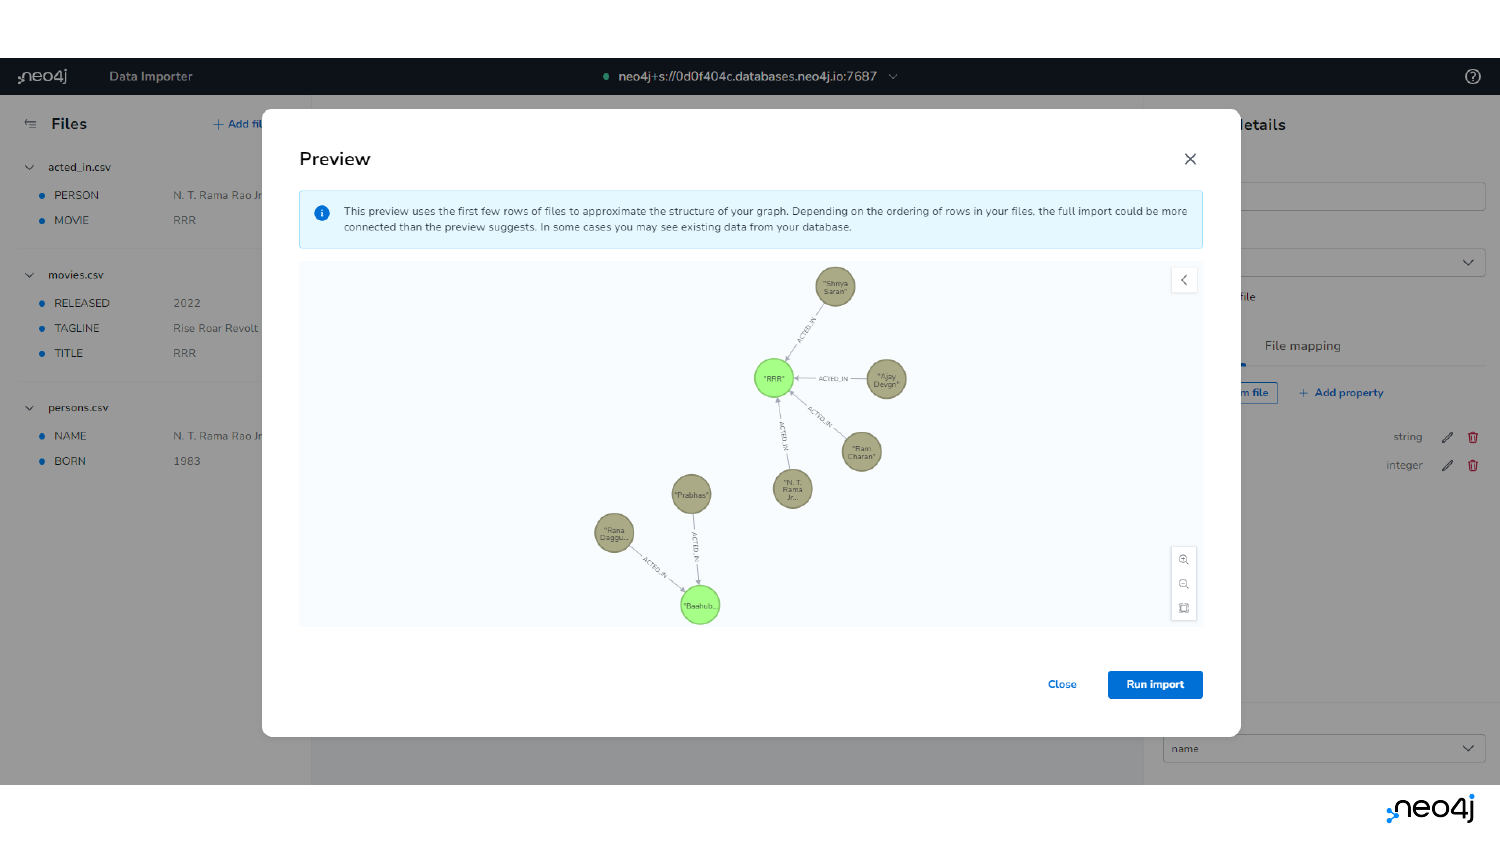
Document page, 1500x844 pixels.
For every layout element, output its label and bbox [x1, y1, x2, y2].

picture [0, 58, 1500, 785]
picture [1385, 791, 1476, 826]
